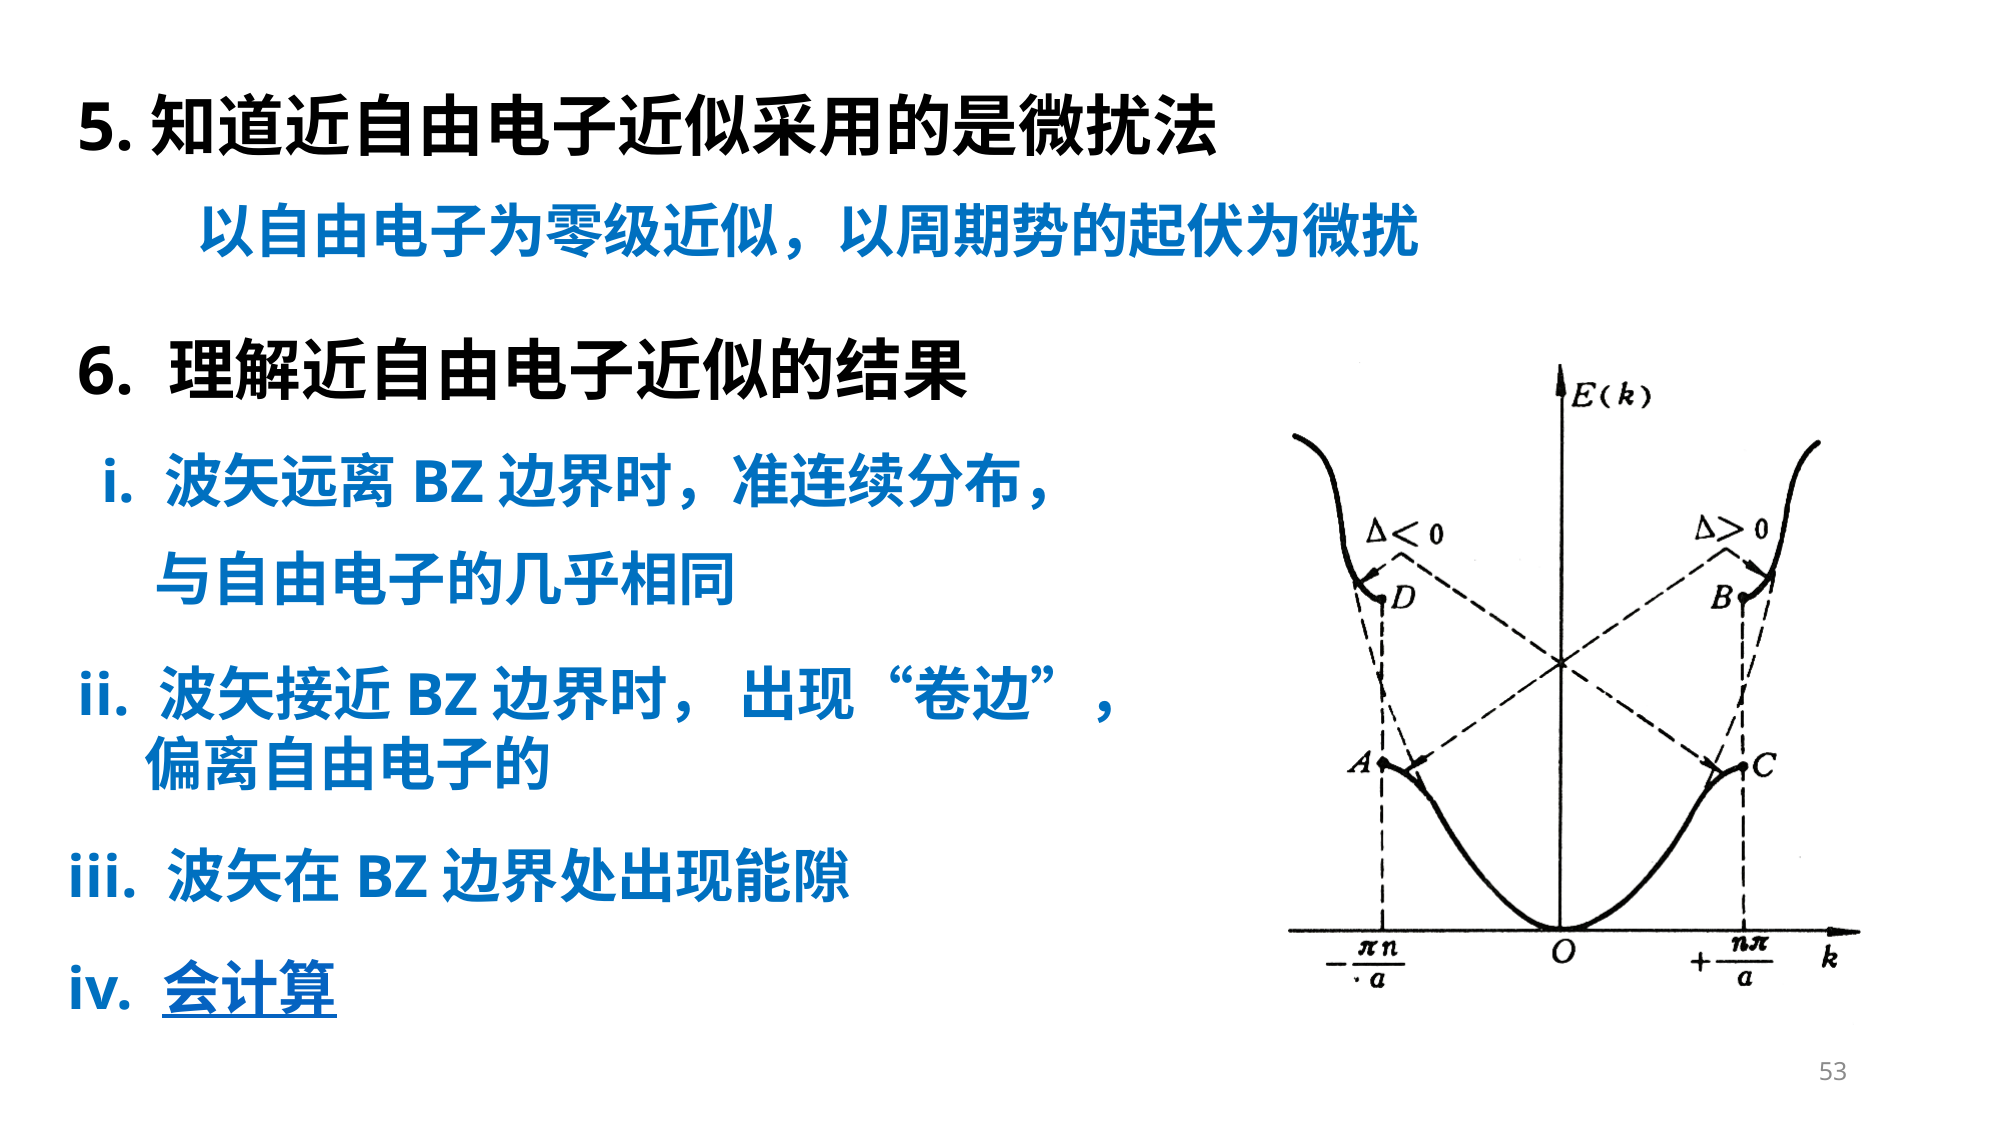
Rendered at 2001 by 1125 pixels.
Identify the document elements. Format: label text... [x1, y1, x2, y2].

picture [1282, 336, 1869, 1030]
slide_number 53 [1412, 1042, 1863, 1103]
text_box 以自由电子为零级近似，以周期势的起伏为微扰 [181, 176, 1562, 272]
text_box 6. 理解近自由电子近似的结果 [62, 308, 1063, 416]
text_box 5.知道近自由电子近似采用的是微扰法 [62, 64, 1856, 172]
